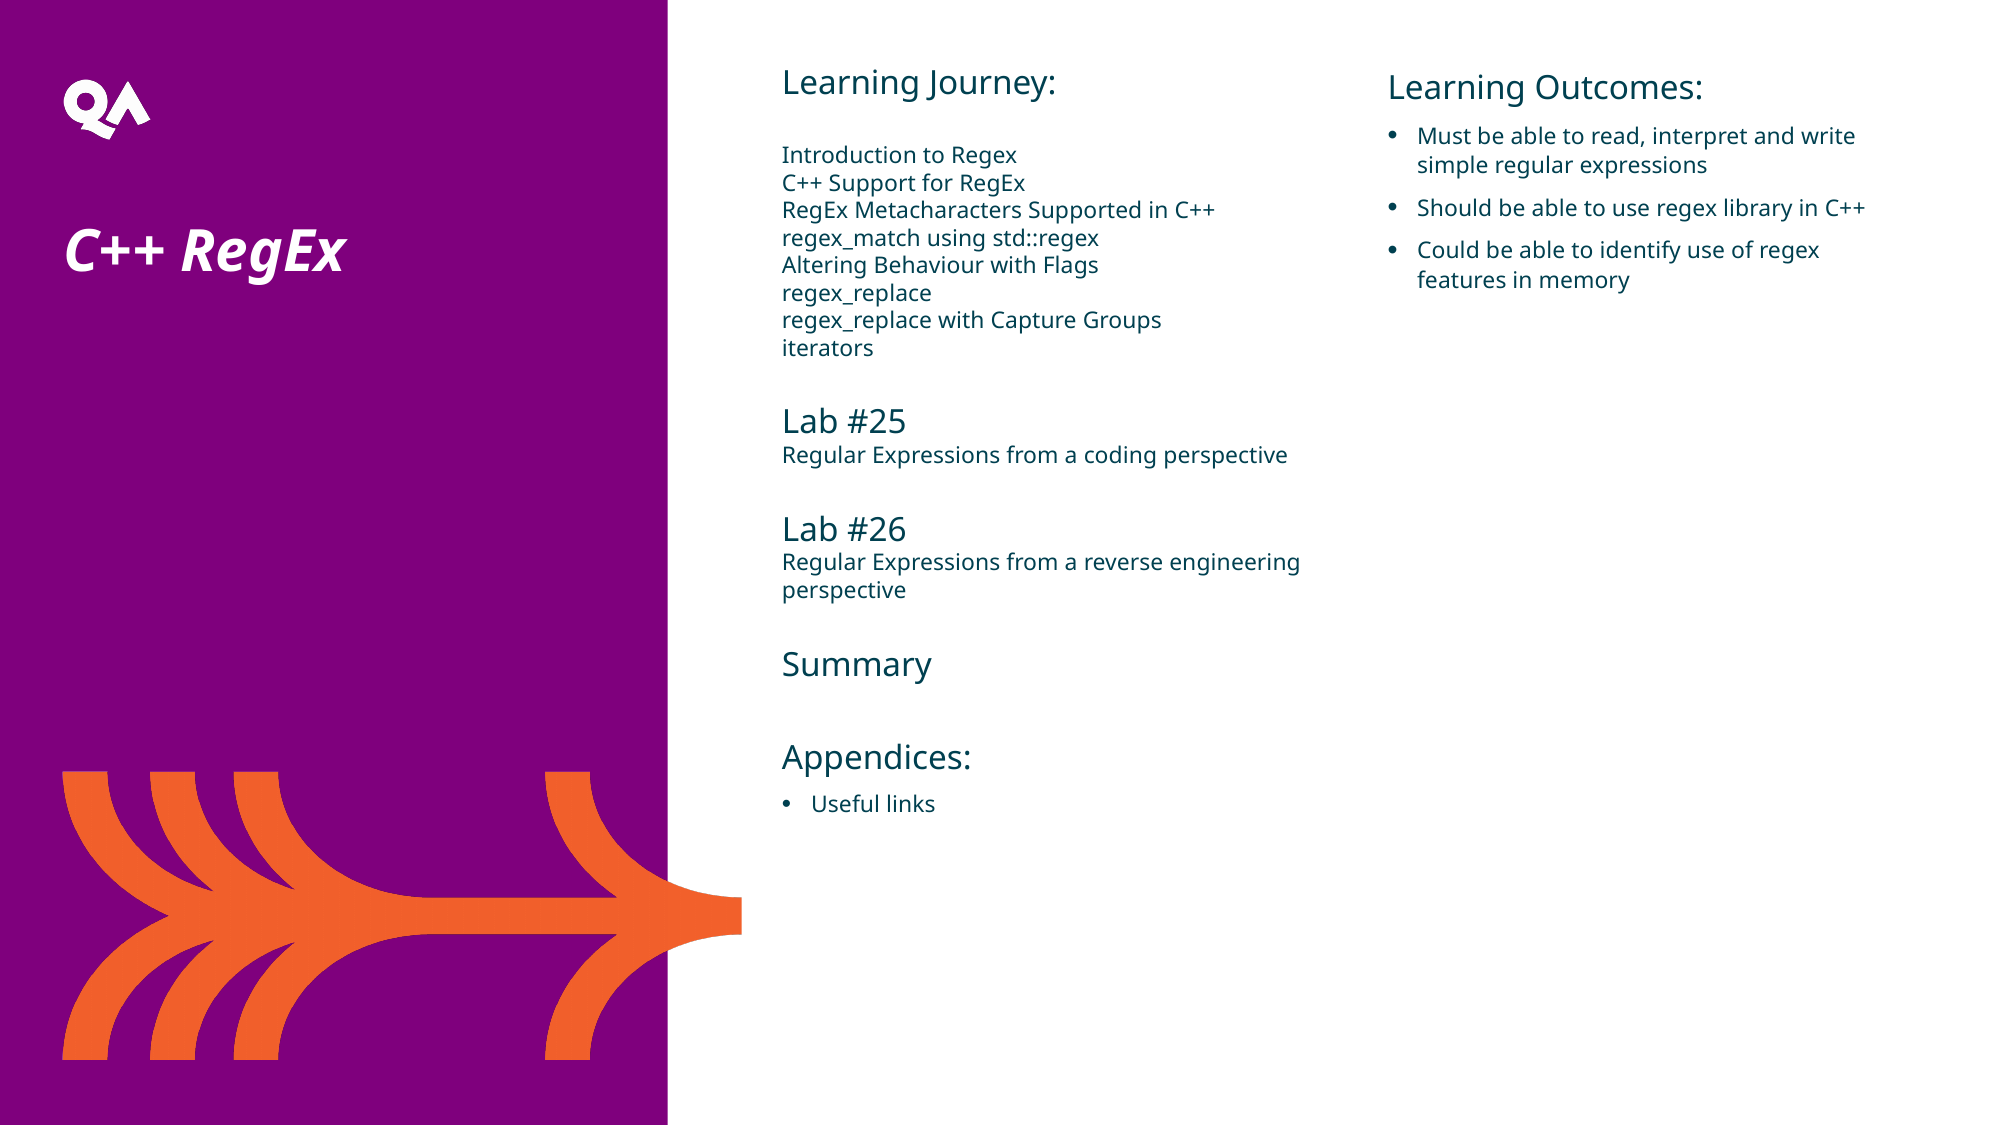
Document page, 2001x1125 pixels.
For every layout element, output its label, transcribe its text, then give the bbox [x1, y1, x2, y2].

list C++ RegEx [63, 221, 628, 673]
list Learning Outcomes: Must be able to read, interpret and write simple regular expressions Should be able to use regex library in C++ Could be able to identify use of regex features in memory [1387, 66, 1908, 829]
picture [45, 756, 742, 1076]
picture [53, 67, 161, 143]
list Learning Journey: Introduction to Regex C++ Support for RegEx RegEx Metacharacters Supported in C++ regex_match using std::regex Altering Behaviour with Flags regex_replace regex_replace with Capture Groups iterators Lab #25 Regular Expressions from a coding perspective Lab #26 Regular Expressions from a reverse engineering perspective Summary Appendices: Useful links [781, 61, 1343, 1064]
